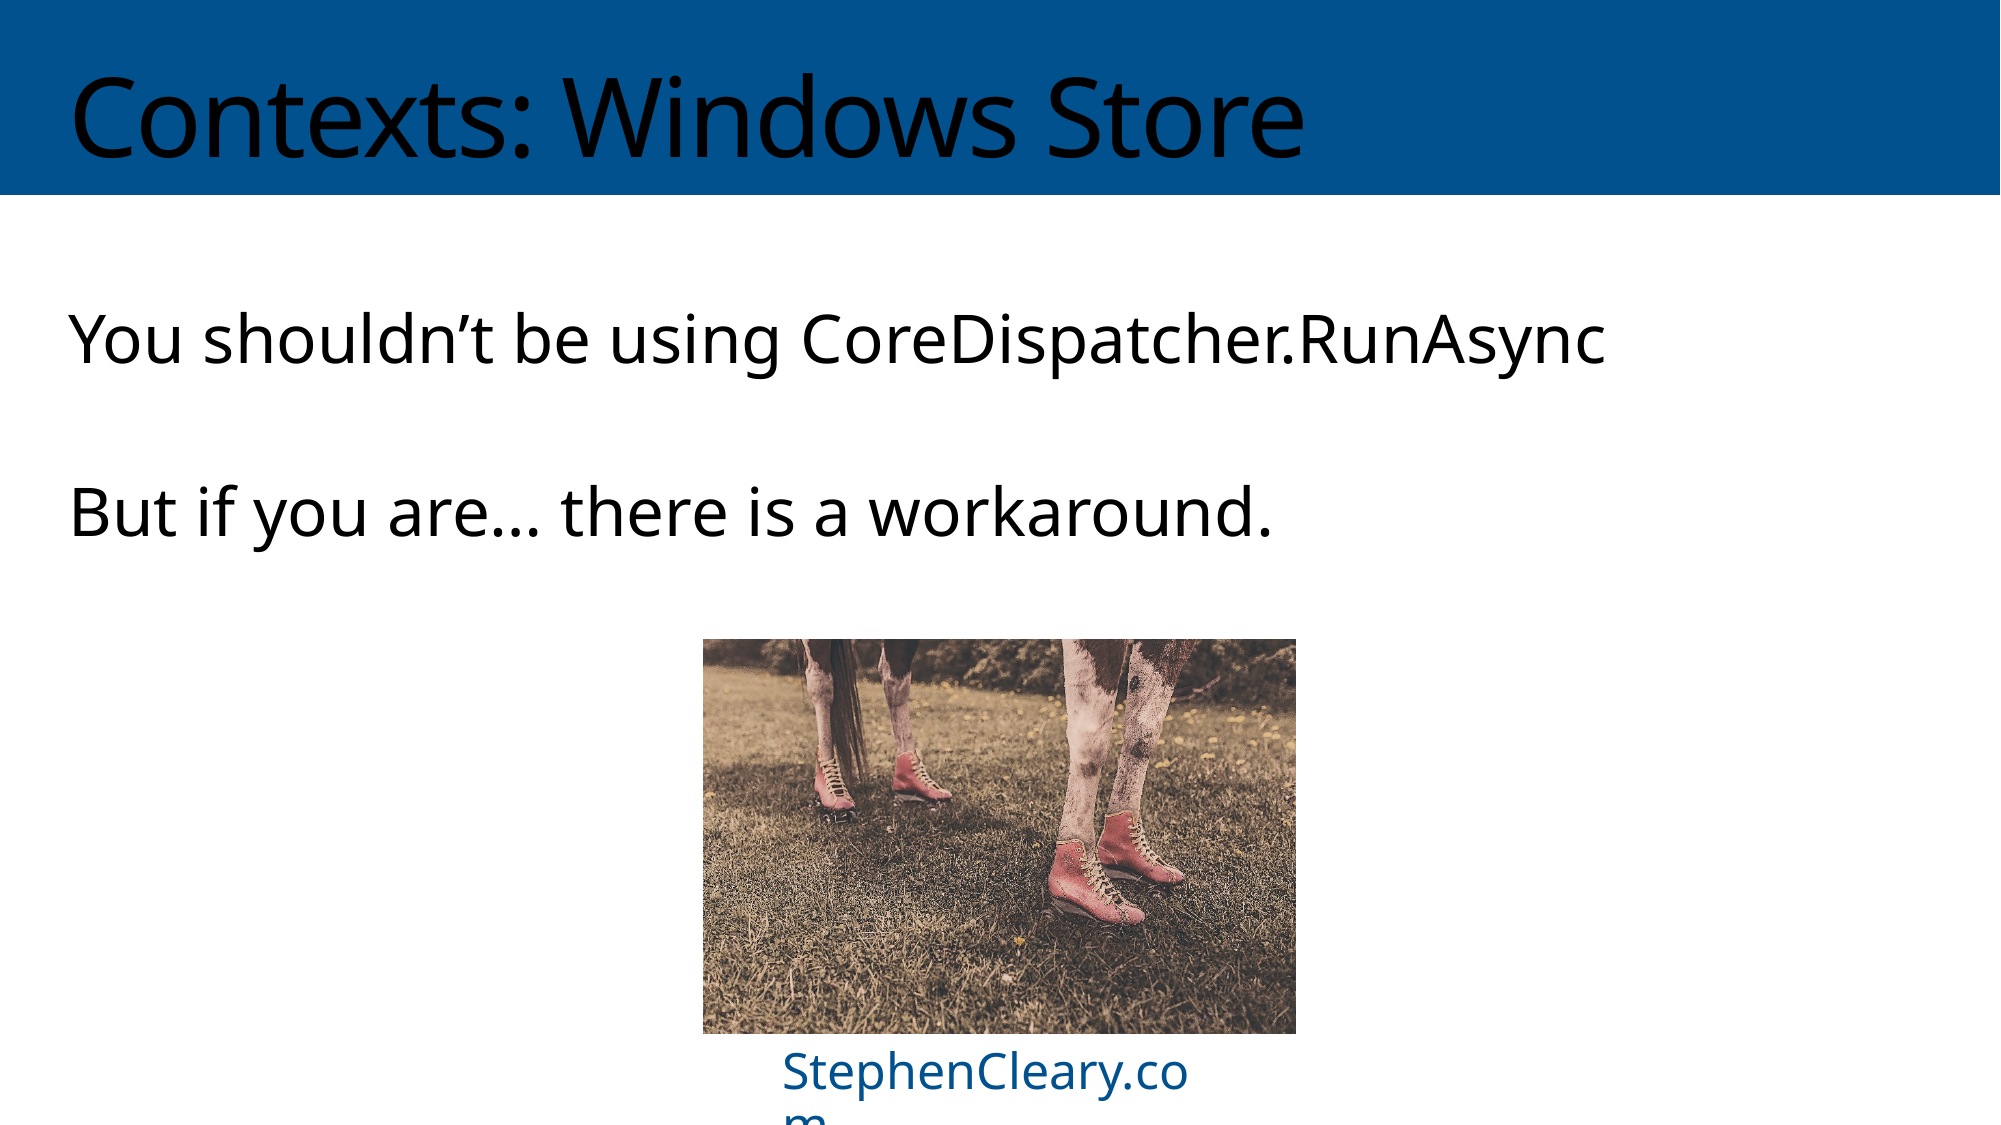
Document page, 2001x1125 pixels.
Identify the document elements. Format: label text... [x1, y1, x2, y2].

picture [703, 639, 1297, 1035]
title Contexts: Windows Store [44, 47, 1957, 196]
list You shouldn’t be using CoreDispatcher.RunAsync But if you are… there is a workaround. [44, 196, 1956, 660]
